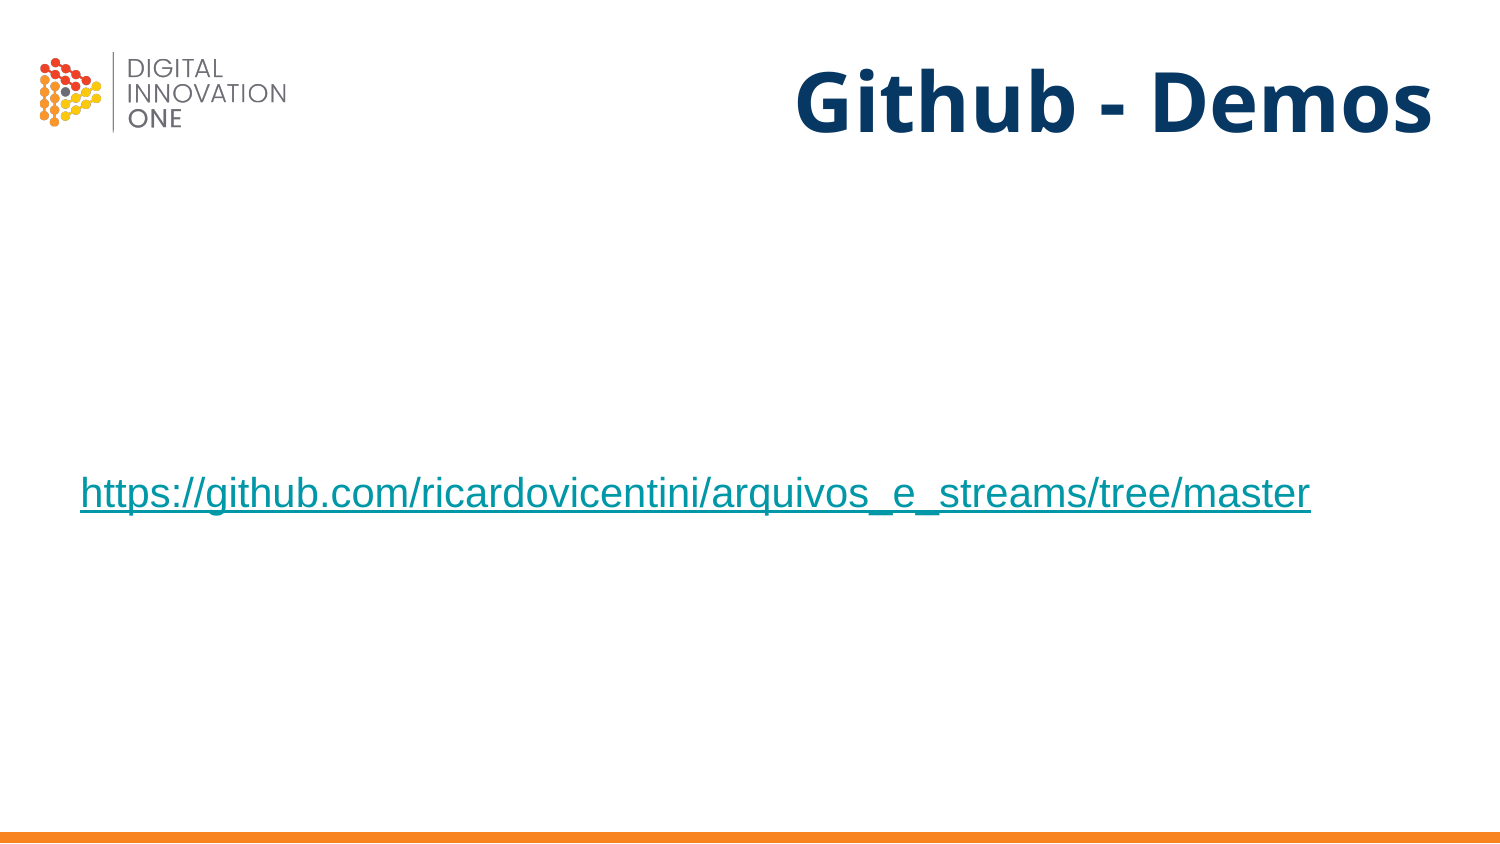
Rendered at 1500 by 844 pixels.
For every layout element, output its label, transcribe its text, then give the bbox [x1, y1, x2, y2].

subtitle https://github.com/ricardovicentini/arquivos_e_streams/tree/master [51, 188, 1341, 795]
picture [23, 43, 303, 141]
subtitle Github - Demos [301, 50, 1449, 148]
text_box [0, 832, 1500, 843]
